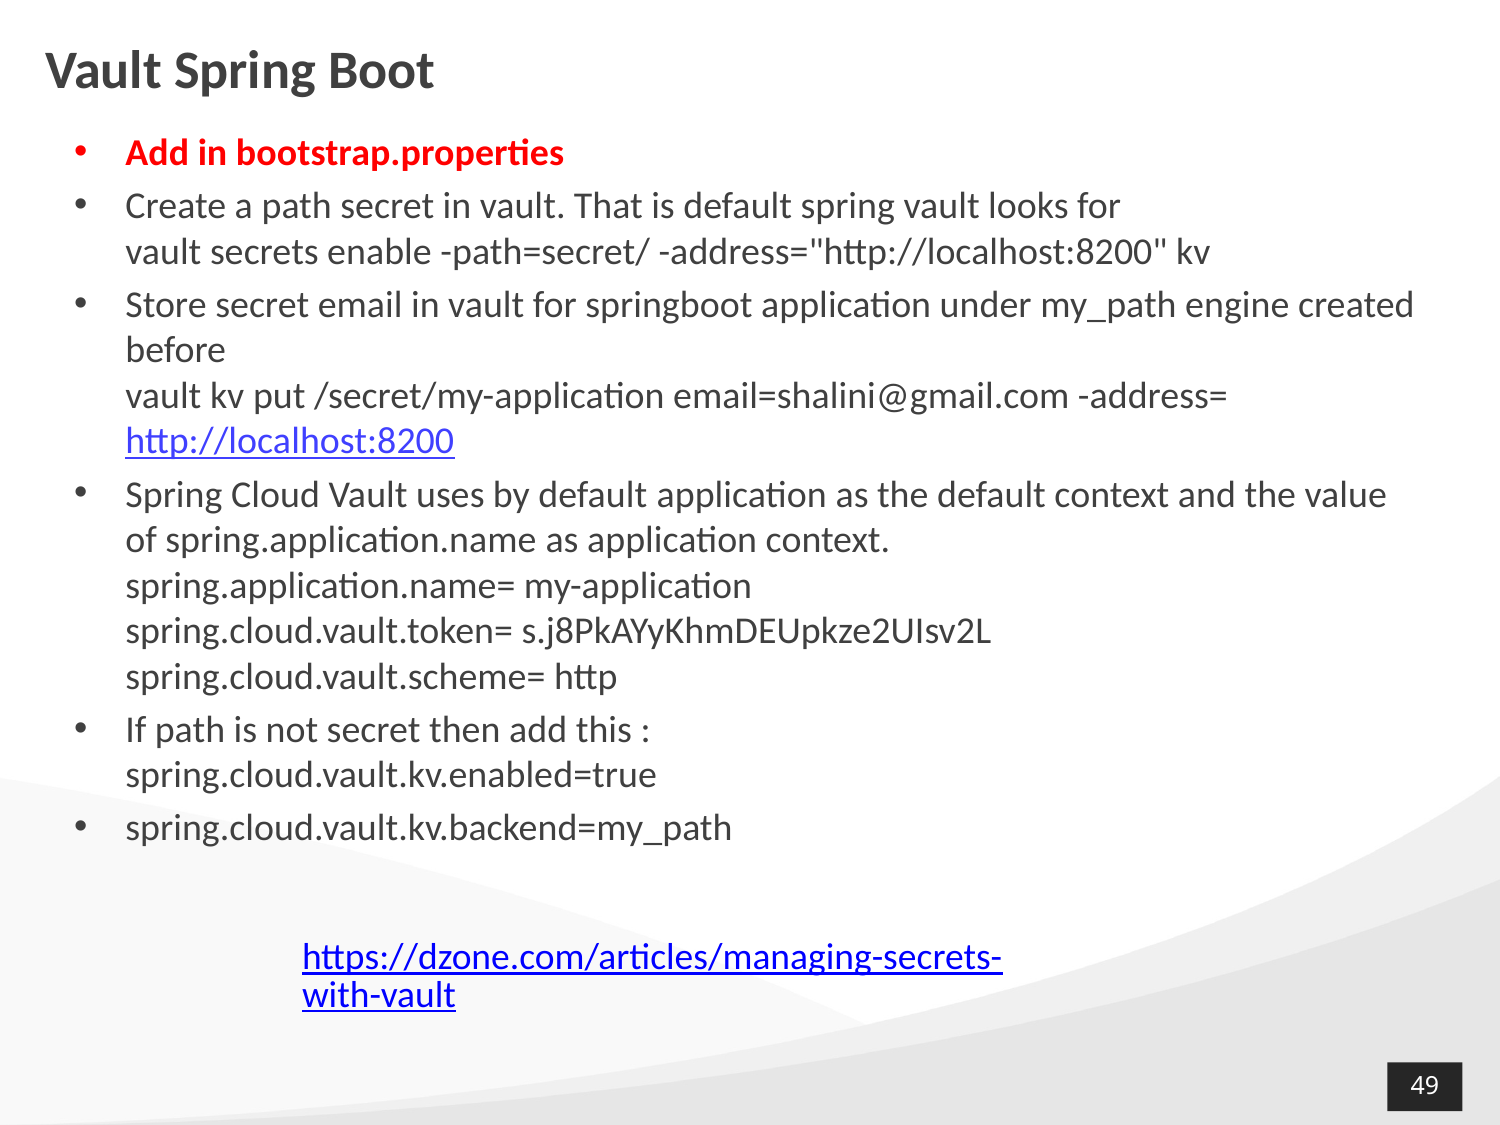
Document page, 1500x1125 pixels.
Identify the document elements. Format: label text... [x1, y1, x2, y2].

picture [0, 0, 1500, 1125]
list Add in bootstrap.properties Create a path secret in vault. That is default spring vault looks for vault secrets enable -path=secret/ -address="http://localhost:8200" kv Store secret email in vault for springboot application under my_path engine created before vault kv put /secret/my-application email=shalini@gmail.com -address=http://localhost:8200 Spring Cloud Vault uses by default application as the default context and the value of spring.application.name as application context. spring.application.name= my-application spring.cloud.vault.token= s.j8PkAYyKhmDEUpkze2UIsv2L spring.cloud.vault.scheme= http If path is not secret then add this : spring.cloud.vault.kv.enabled=true spring.cloud.vault.kv.backend=my_path [59, 120, 1438, 863]
title Vault Spring Boot [30, 21, 1478, 113]
text_box https://dzone.com/articles/managing-secrets-with-vault [287, 924, 1038, 985]
